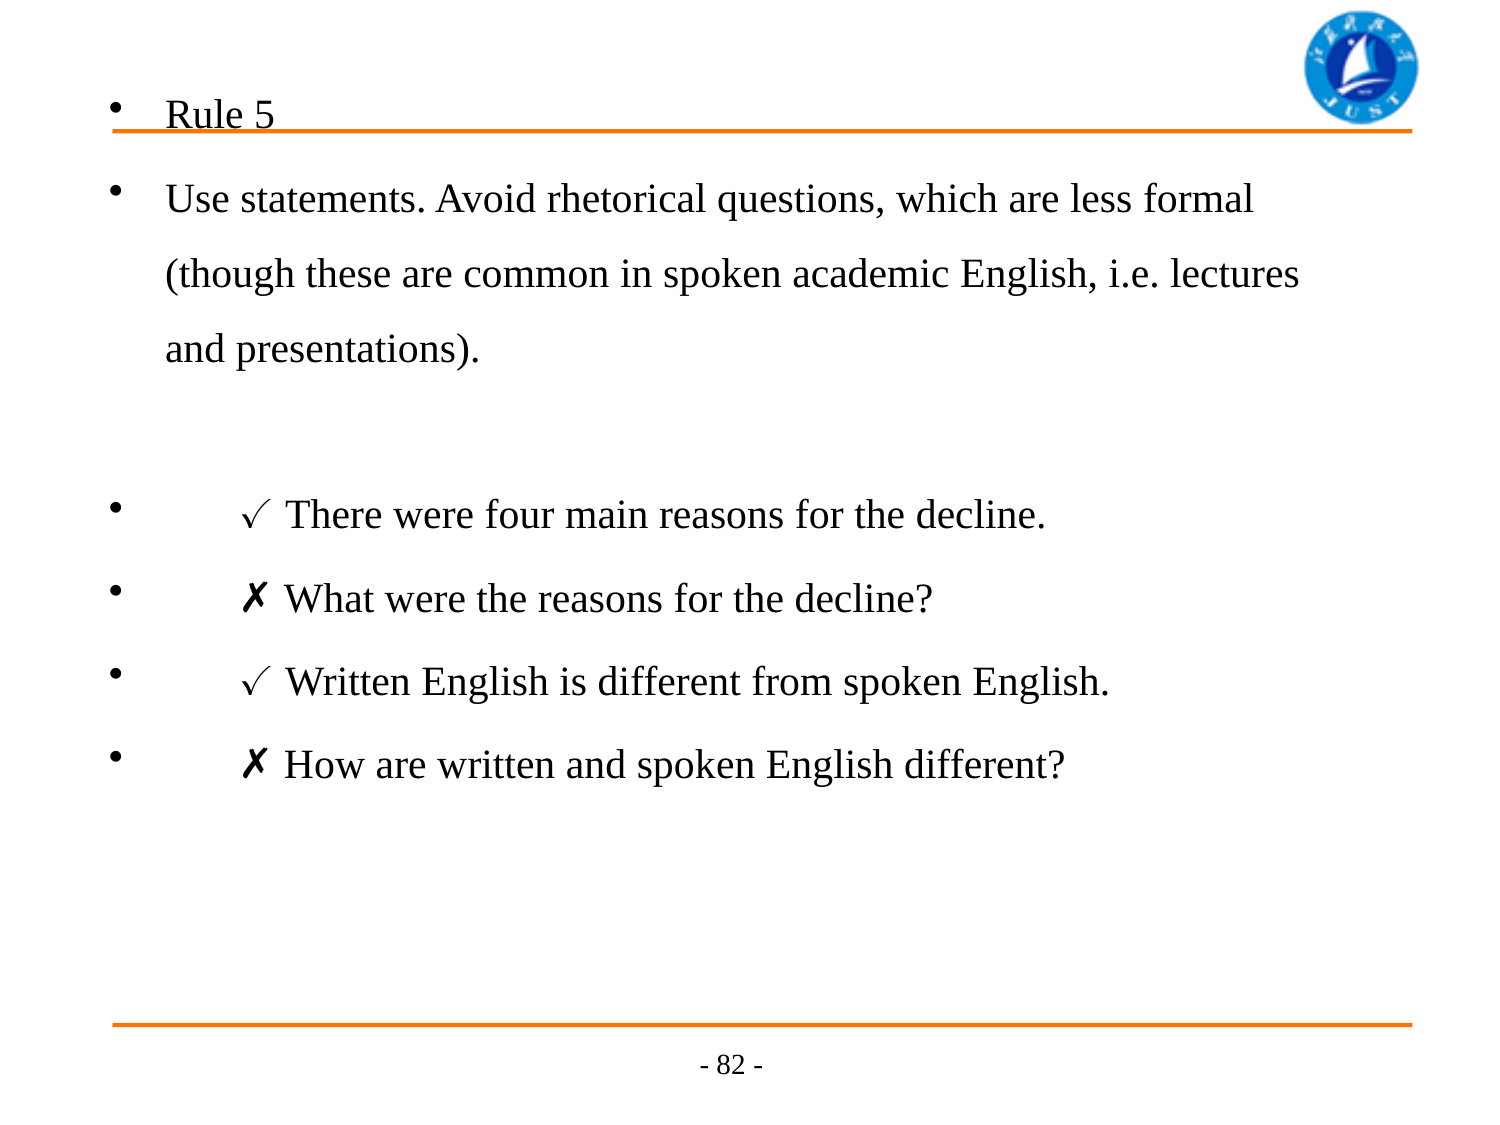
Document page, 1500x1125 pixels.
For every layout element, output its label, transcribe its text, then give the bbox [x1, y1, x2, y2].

slide_number - 82 - [574, 1037, 888, 1113]
picture [1293, 2, 1429, 137]
list Rule 5 Use statements. Avoid rhetorical questions, which are less formal (though these are common in spoken academic English, i.e. lectures and presentations). ✓ There were four main reasons for the decline. ✗ What were the reasons for the decline? ✓ Written English is different from spoken English. ✗ How are written and spoken English different? [93, 54, 1369, 1000]
